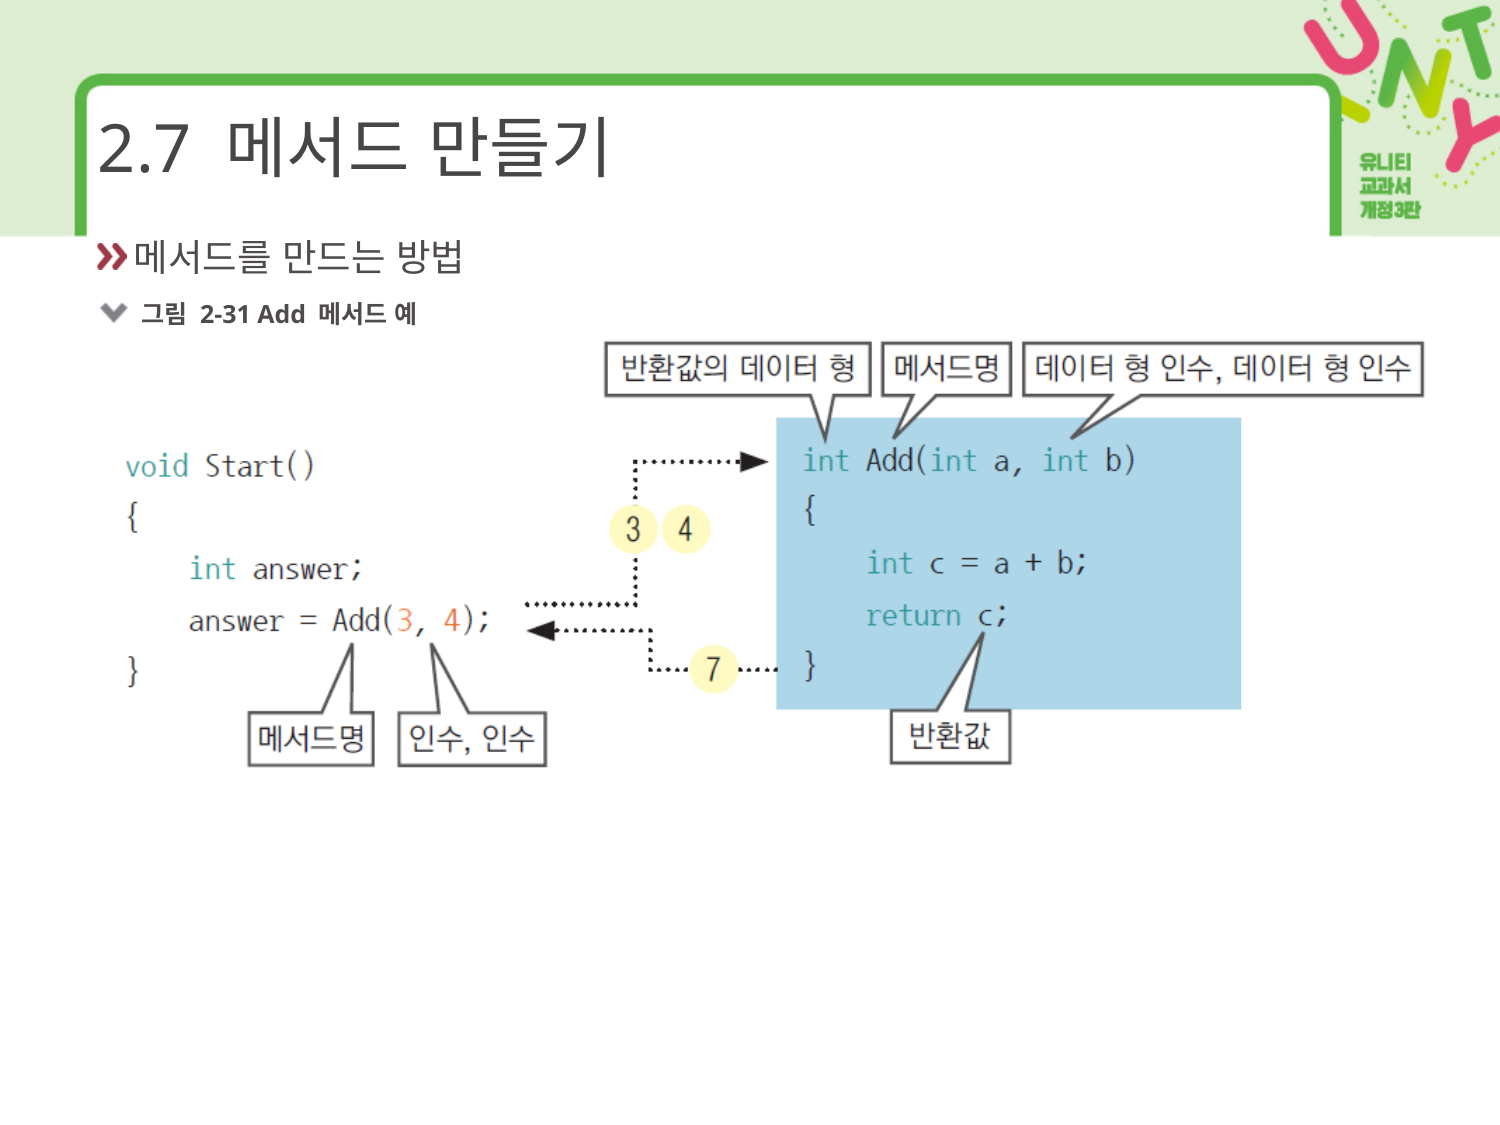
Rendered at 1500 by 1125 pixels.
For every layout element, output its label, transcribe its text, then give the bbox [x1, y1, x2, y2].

picture [0, 0, 1500, 1125]
list 메서드를 만드는 방법 [81, 222, 1412, 1037]
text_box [97, 288, 1459, 344]
title 2.7 메서드 만들기 [82, 61, 1413, 193]
